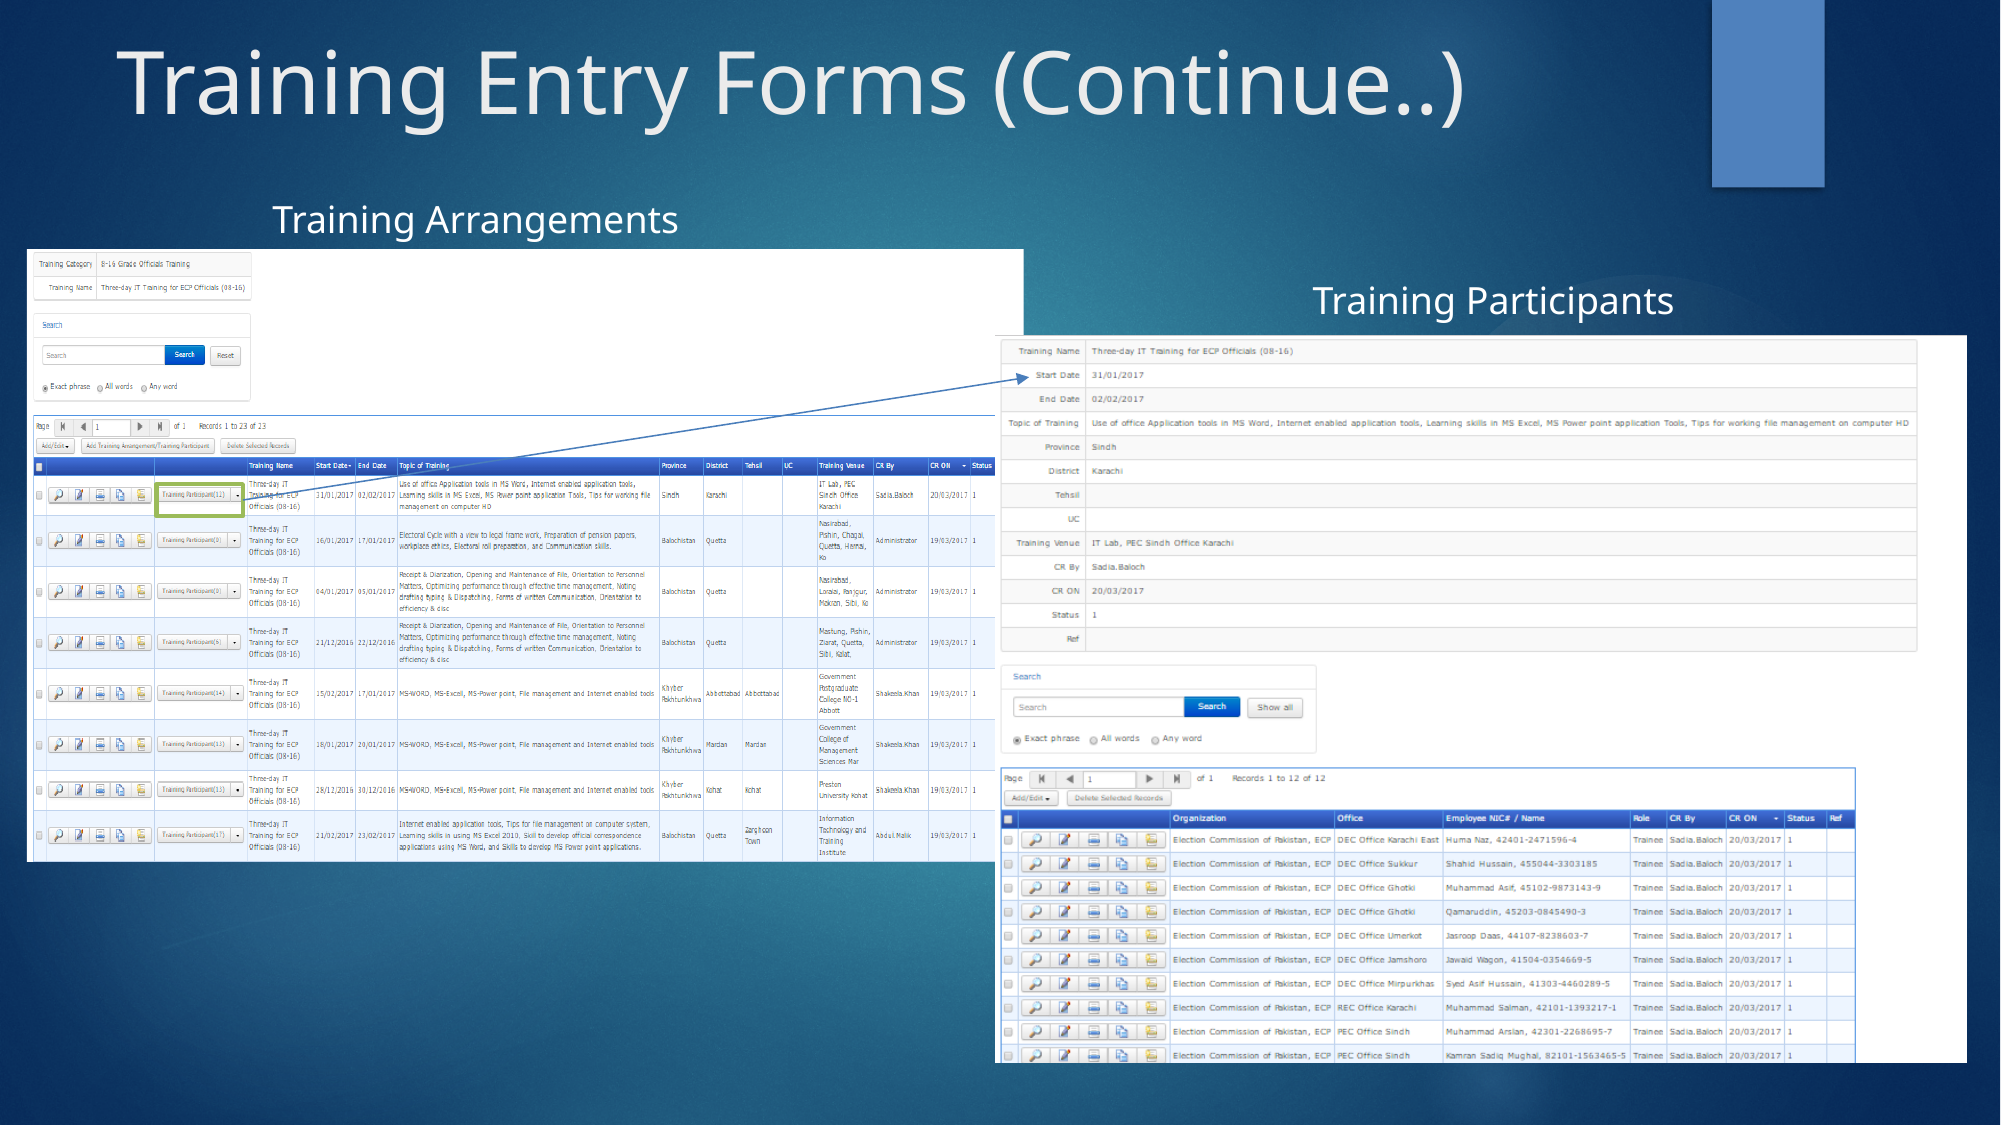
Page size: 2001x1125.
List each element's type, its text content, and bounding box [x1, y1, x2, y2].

picture [0, 0, 2001, 1125]
text_box Training Entry Forms (Continue..) [101, 19, 1645, 249]
text_box Training Arrangements [257, 188, 714, 247]
text_box Training Participants [1297, 269, 1708, 330]
